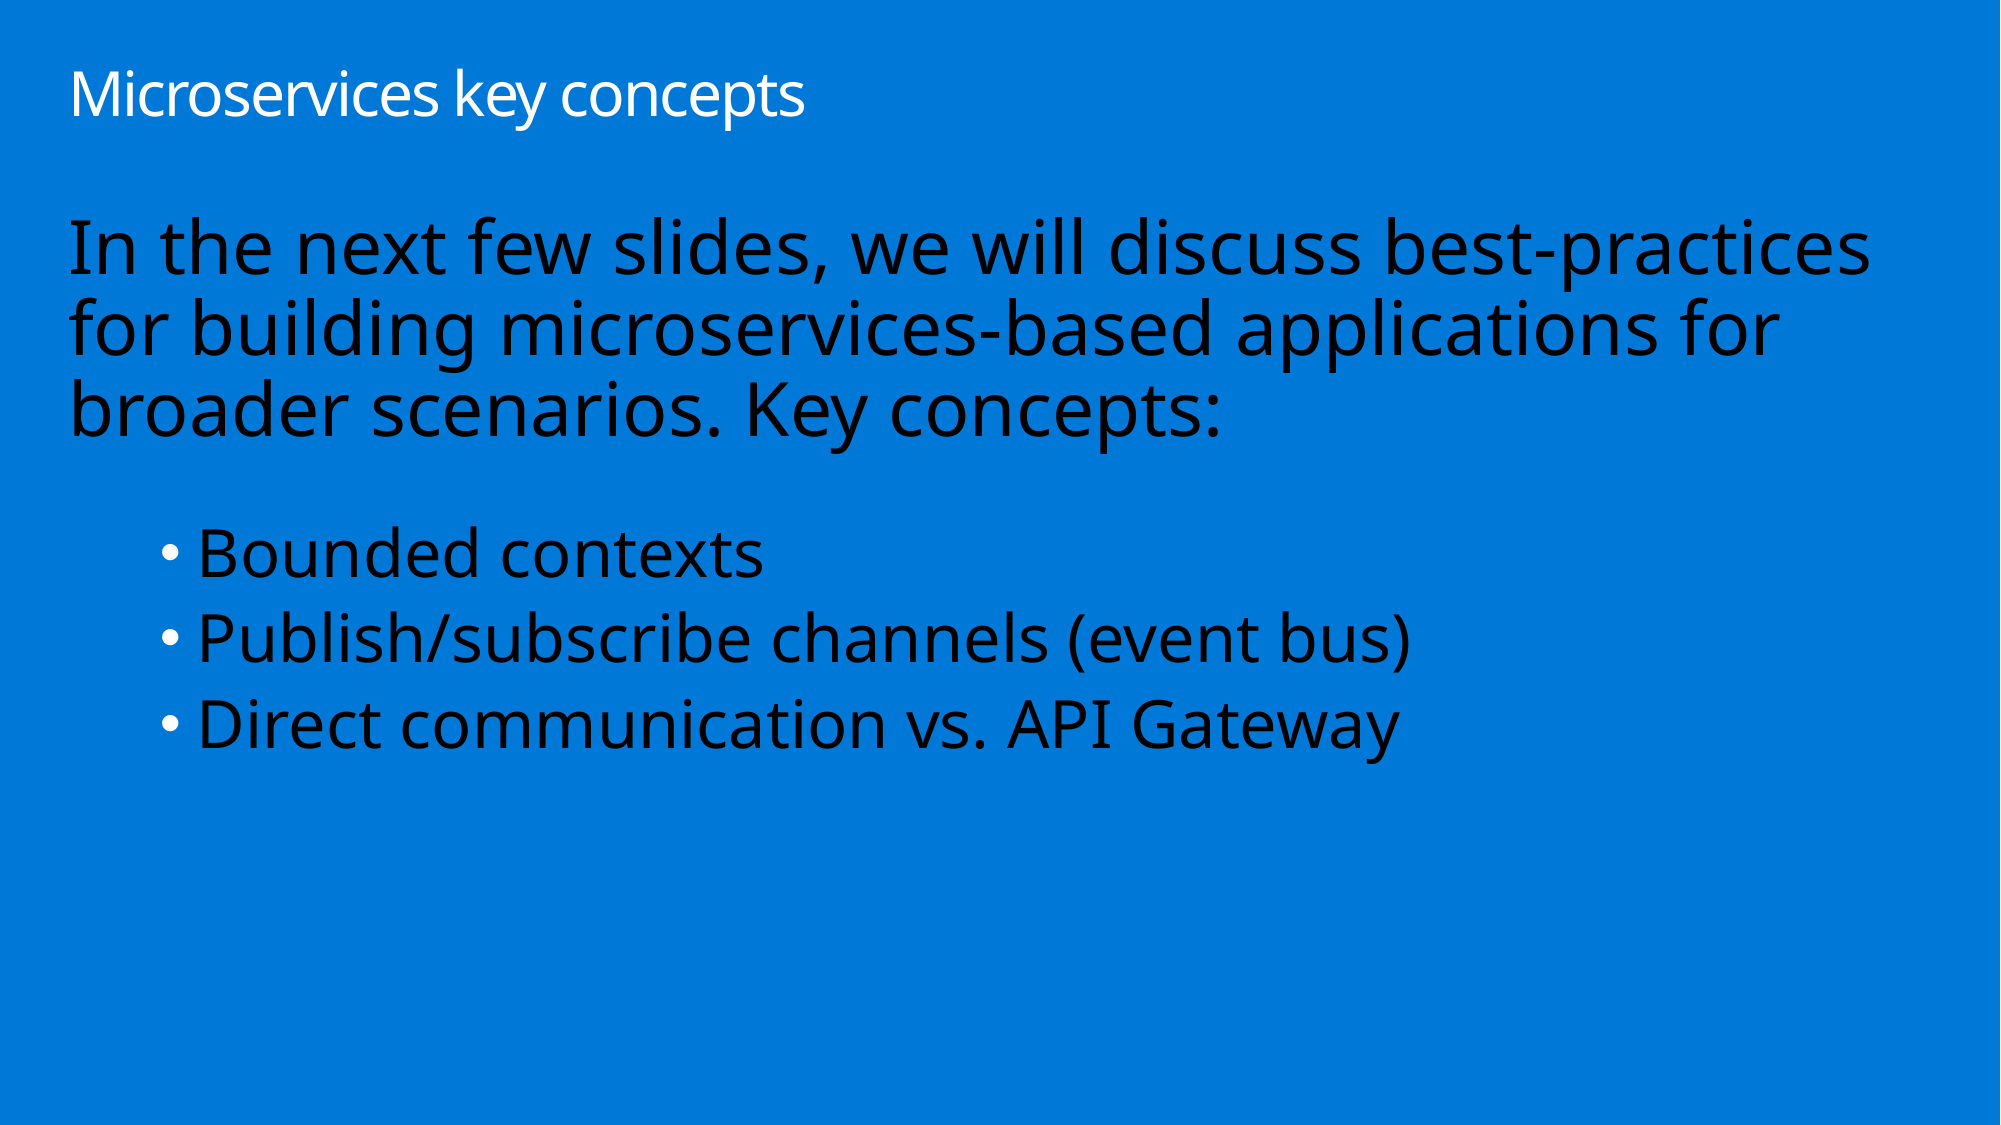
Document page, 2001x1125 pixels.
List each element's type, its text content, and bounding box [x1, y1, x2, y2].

list In the next few slides, we will discuss best-practices for building microservices-based applications for broader scenarios. Key concepts: Bounded contexts Publish/subscribe channels (event bus) Direct communication vs. API Gateway [44, 195, 1956, 1063]
title Microservices key concepts [44, 47, 1957, 196]
